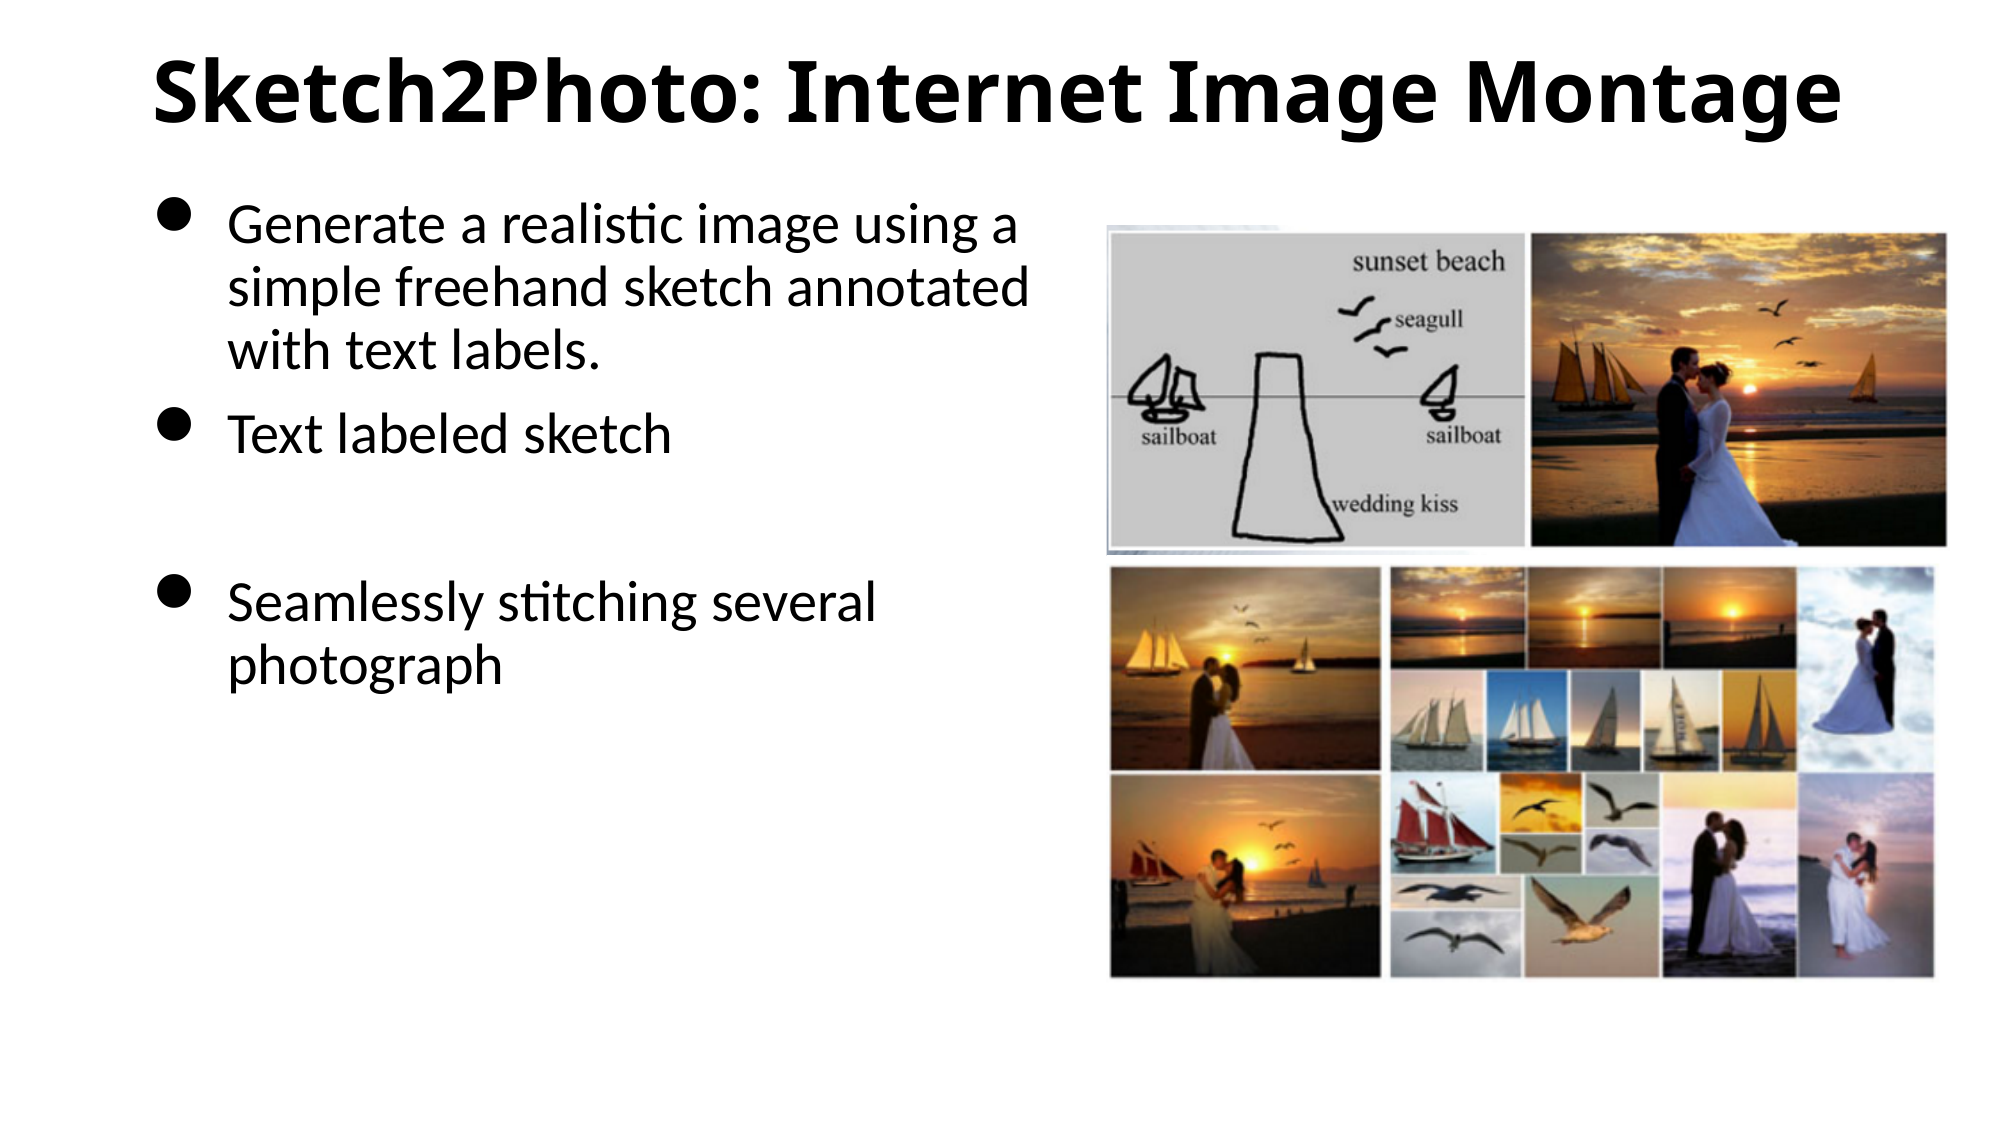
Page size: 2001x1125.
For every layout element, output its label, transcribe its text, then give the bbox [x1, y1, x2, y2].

picture [1106, 224, 1950, 990]
list Generate a realistic image using a simple freehand sketch annotated with text labels. Text labeled sketch Seamlessly stitching several photograph [137, 186, 1067, 1014]
title Sketch2Photo: Internet Image Montage [137, 40, 1863, 149]
